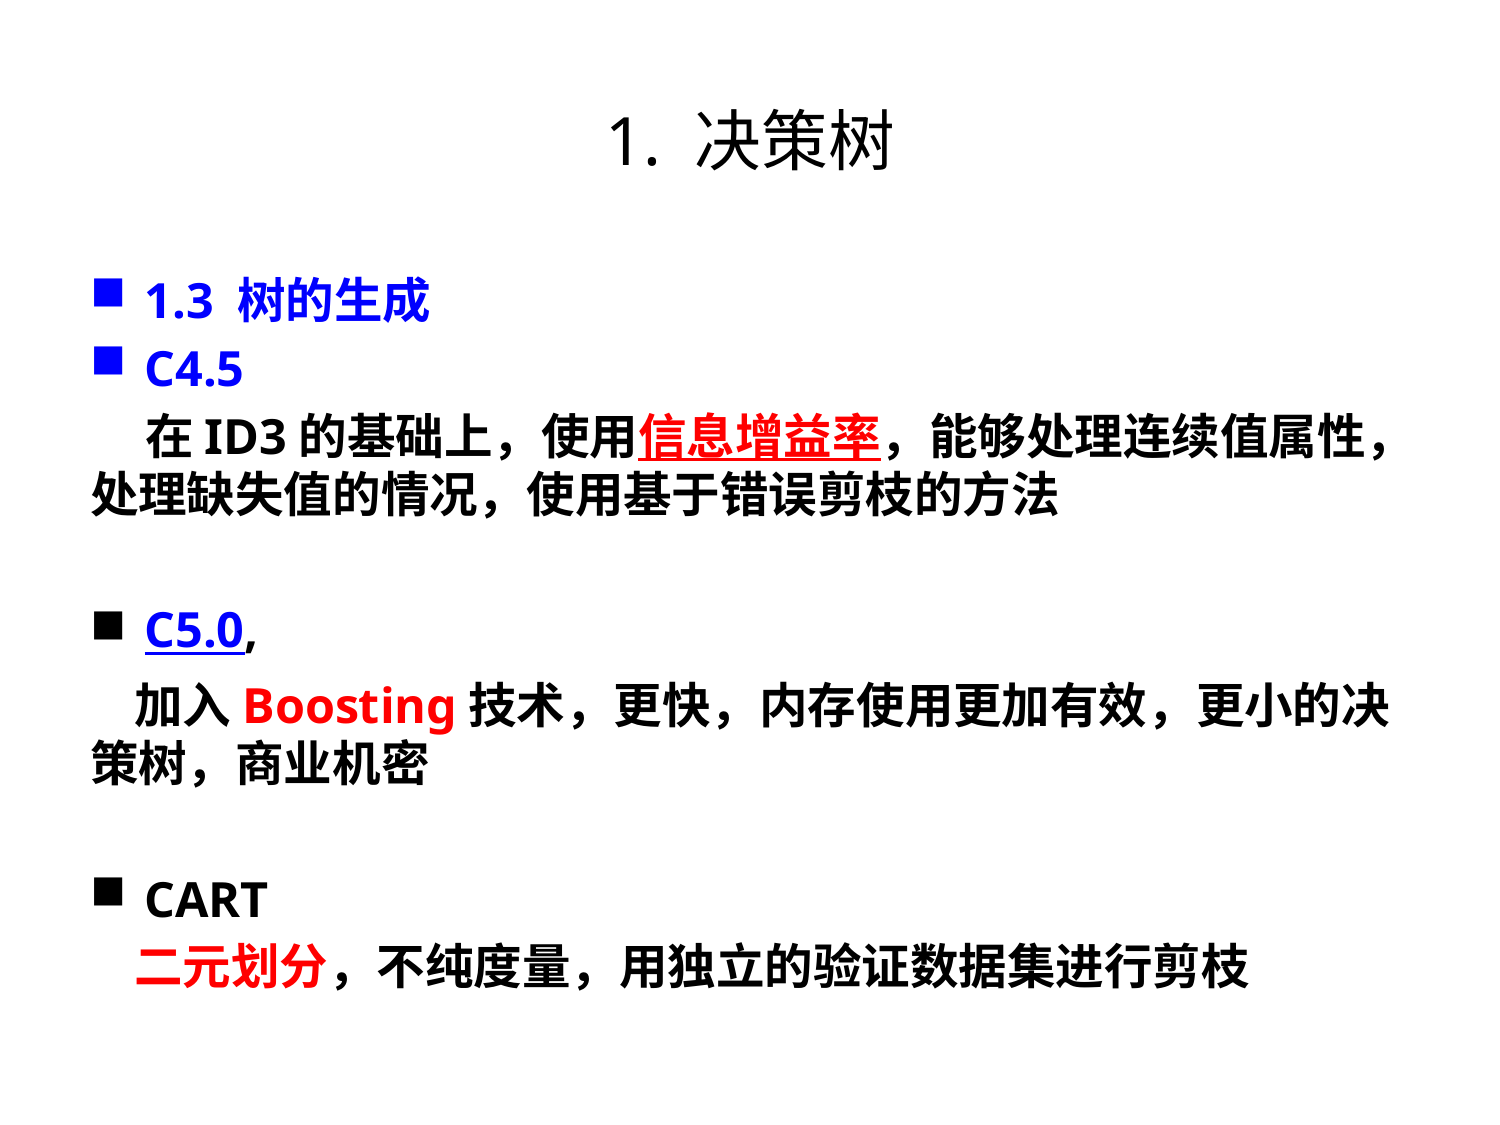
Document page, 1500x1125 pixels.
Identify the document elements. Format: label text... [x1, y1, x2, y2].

list 1.3 树的生成 C4.5 在ID3的基础上，使用信息增益率，能够处理连续值属性，处理缺失值的情况，使用基于错误剪枝的方法 C5.0, 加入Boosting技术，更快，内存使用更加有效，更小的决策树，商业机密 CART 二元划分，不纯度量，用独立的验证数据集进行剪枝 [75, 262, 1425, 1005]
title 1. 决策树 [75, 45, 1425, 233]
